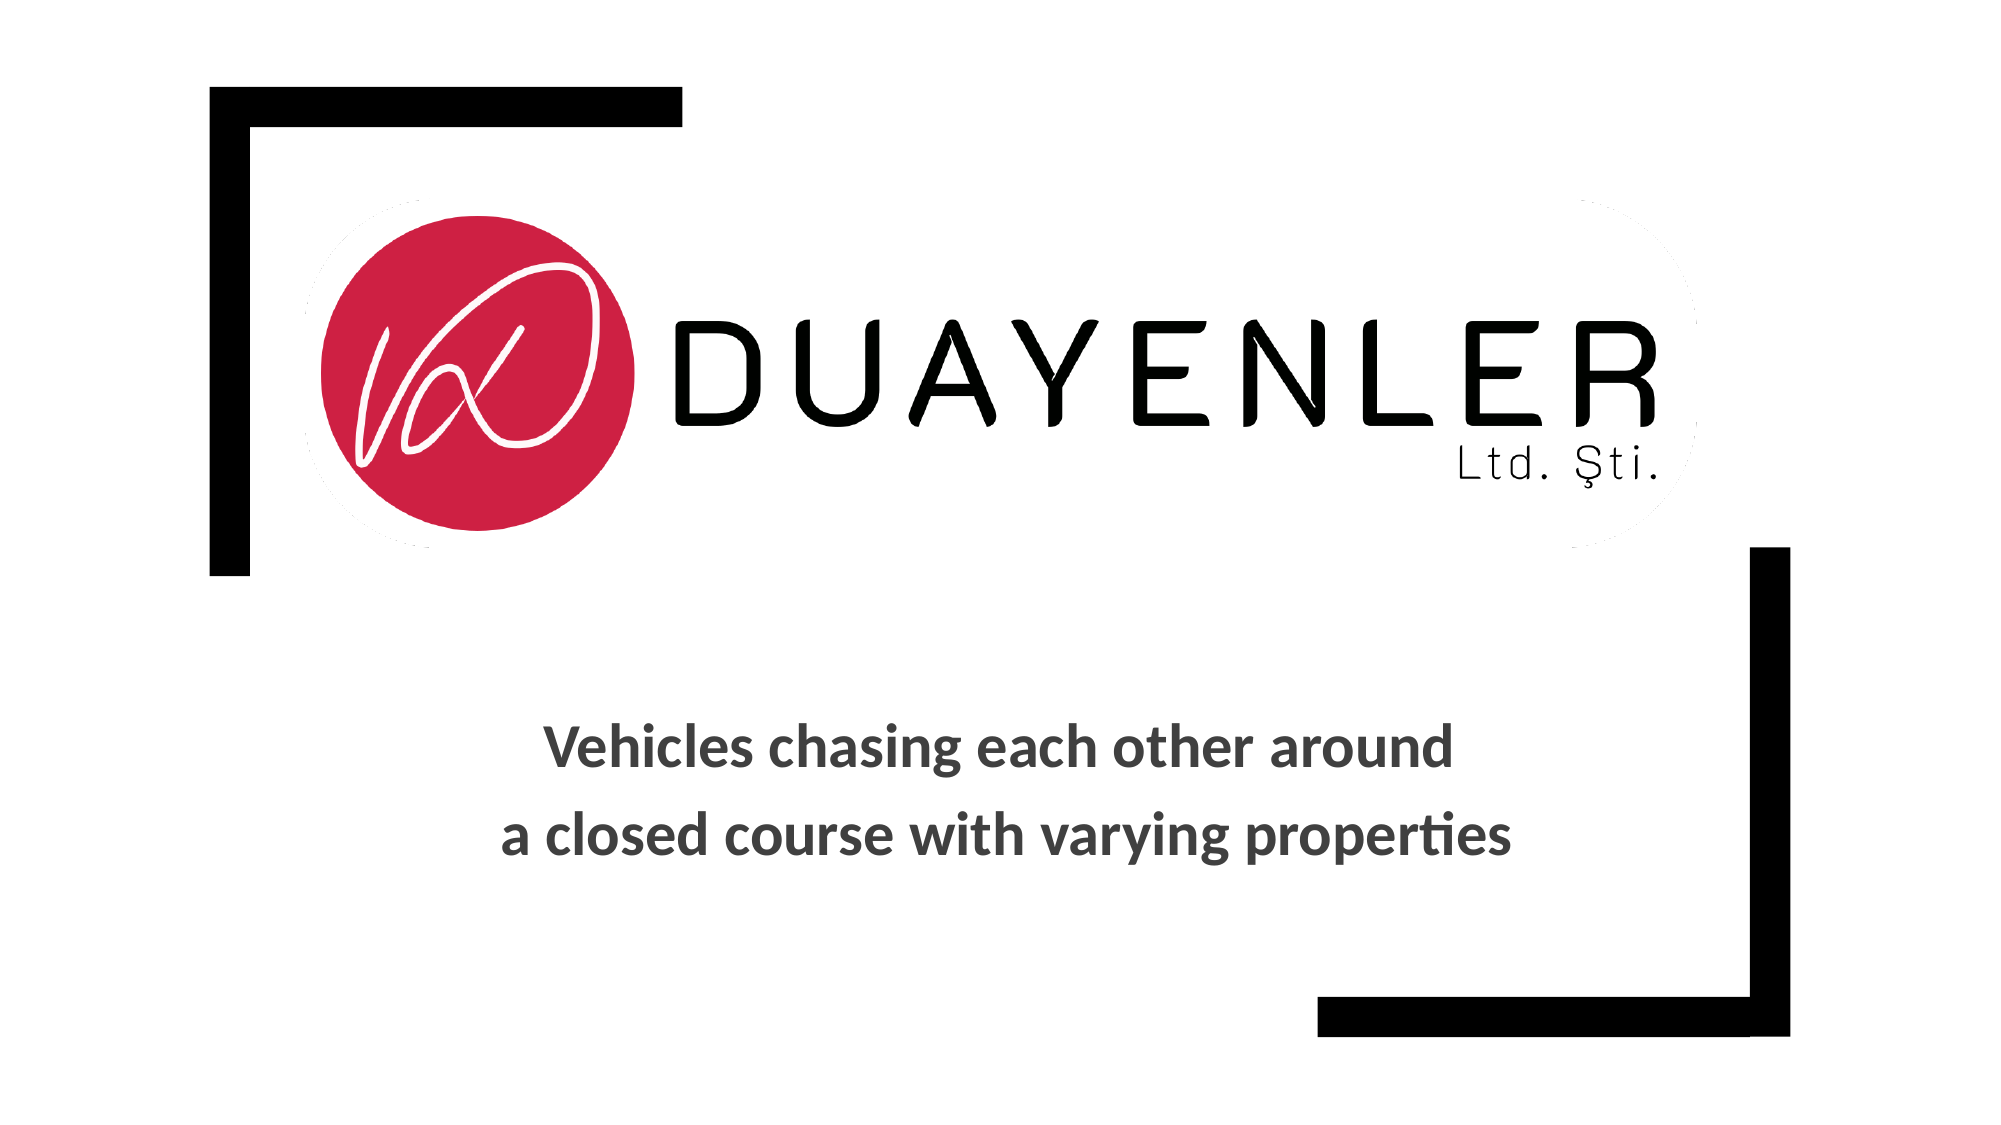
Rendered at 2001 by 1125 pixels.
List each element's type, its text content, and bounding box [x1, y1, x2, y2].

text_box [1749, 546, 1791, 1038]
text_box [208, 86, 251, 577]
picture [303, 198, 1697, 548]
text_box [1317, 996, 1751, 1038]
subtitle Vehicles chasing each other around a closed course with varying properties [249, 705, 1749, 878]
text_box [249, 86, 683, 128]
